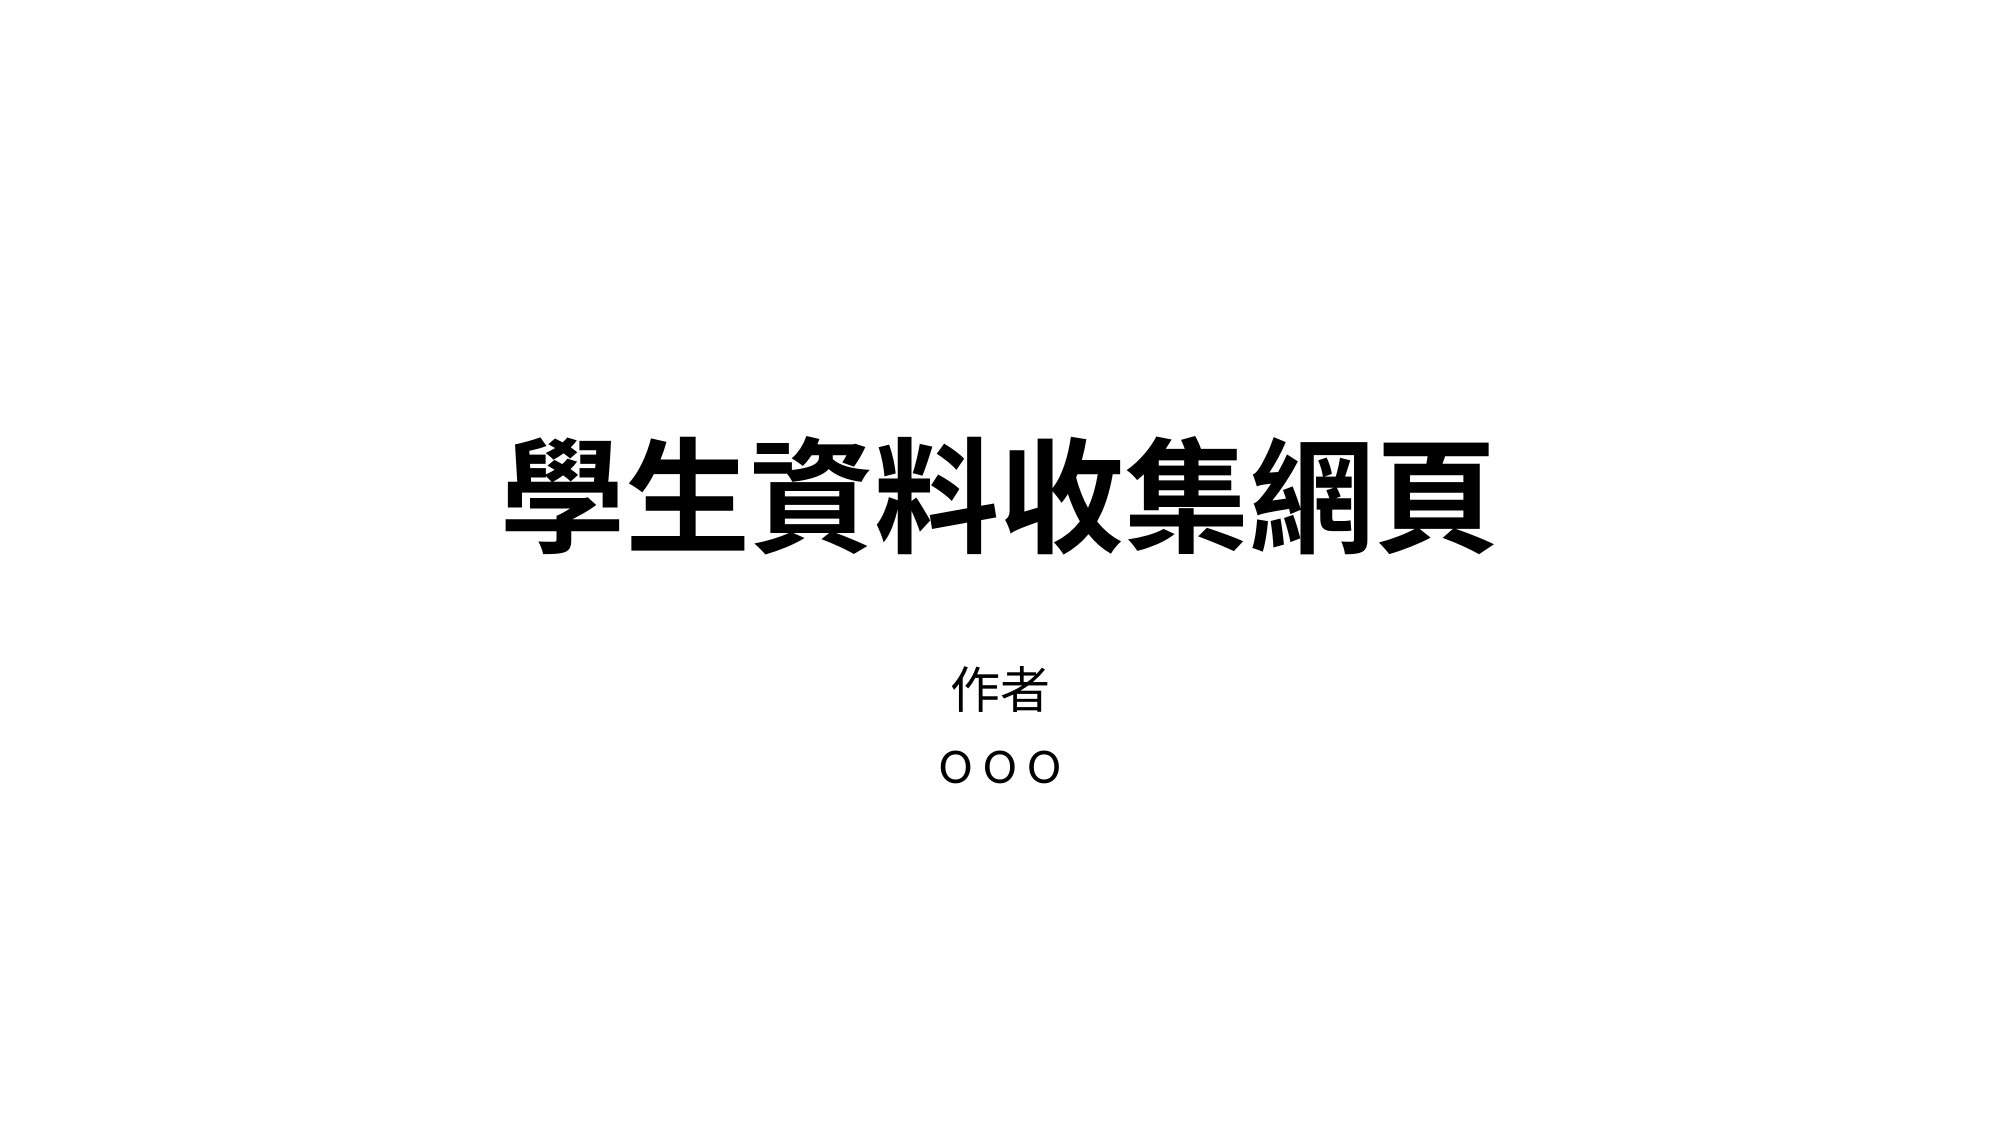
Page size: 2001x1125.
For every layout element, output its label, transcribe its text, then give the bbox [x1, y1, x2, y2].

subtitle 作者 O O O [249, 658, 1750, 863]
title 學生資料收集網頁 [249, 184, 1750, 576]
